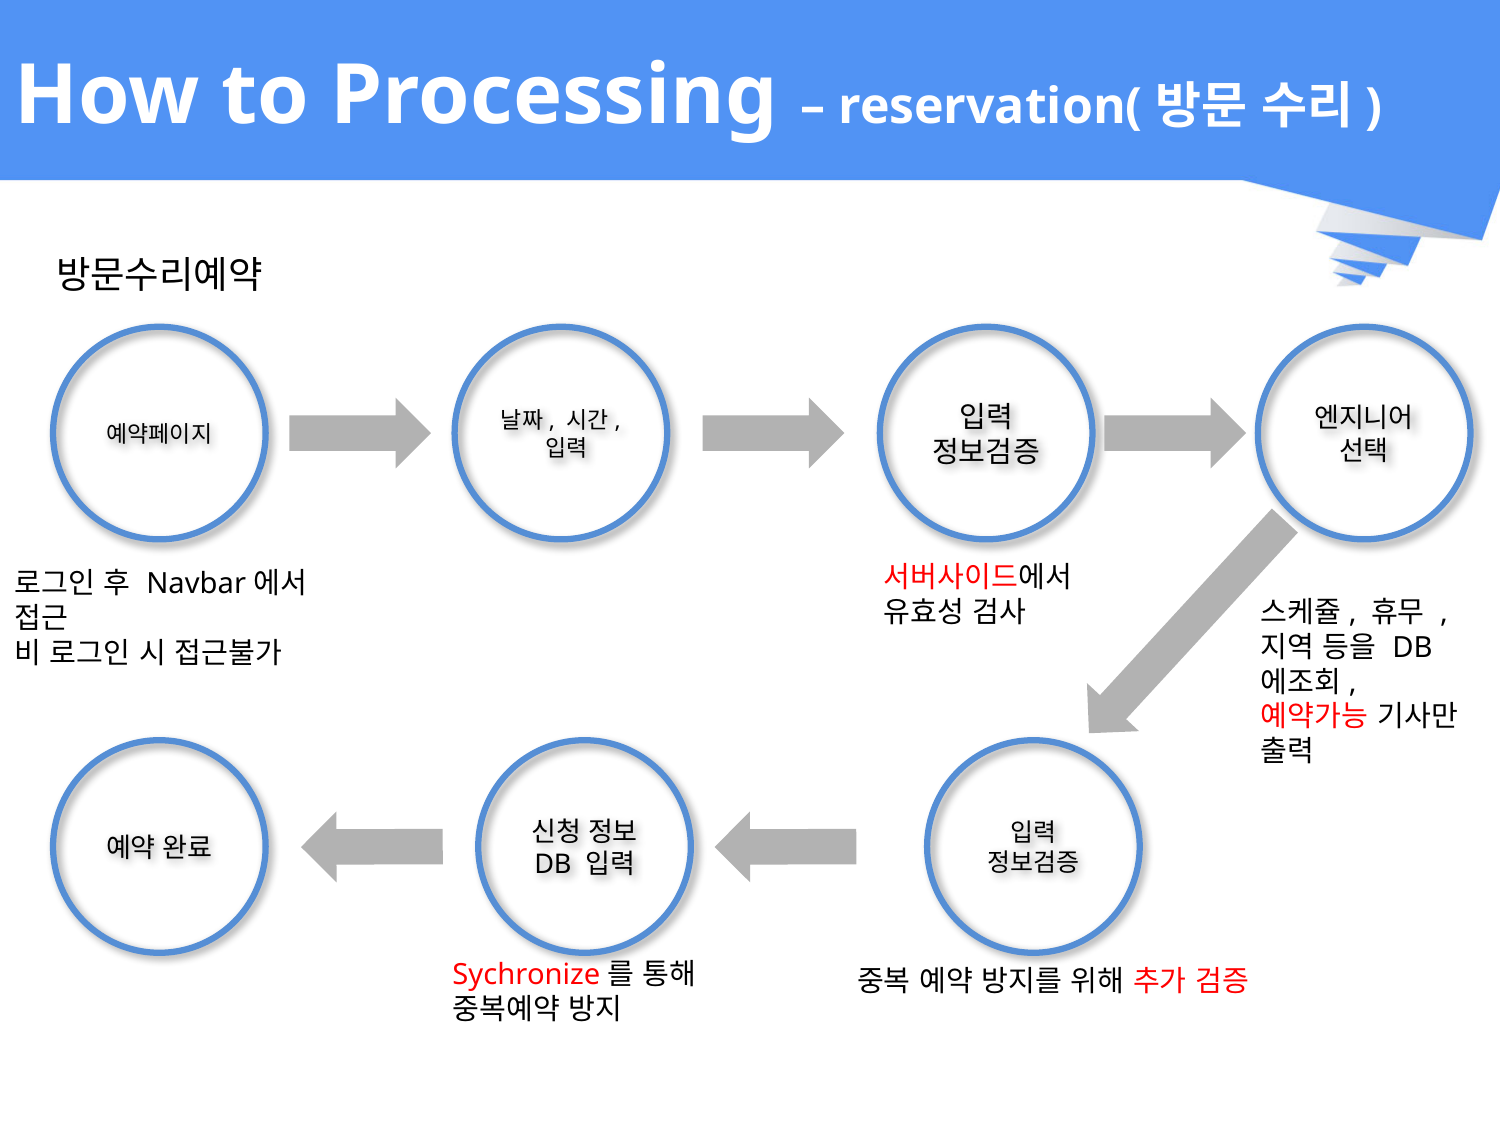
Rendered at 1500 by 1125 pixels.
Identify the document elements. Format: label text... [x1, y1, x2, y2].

text_box 로그인 후 Navbar에서 접근 비 로그인 시 접근불가 [0, 556, 378, 677]
text_box 예약 완료 [50, 738, 268, 955]
text_box 방문수리예약 [41, 243, 349, 304]
text_box [287, 395, 434, 471]
text_box 서버사이드에서 유효성 검사 [869, 550, 1101, 636]
text_box 입력 정보검증 [877, 324, 1095, 542]
text_box [700, 395, 847, 471]
text_box [1102, 395, 1249, 471]
text_box Sychronize를 통해 중복예약 방지 [437, 948, 734, 1033]
text_box 입력 정보검증 [925, 738, 1142, 954]
text_box [298, 809, 445, 885]
text_box 엔지니어 선택 [1255, 324, 1473, 542]
text_box 날짜, 시간, 입력 [452, 324, 670, 542]
text_box 스케쥴, 휴무 , 지역 등을 DB에조회, 예약가능 기사만 출력 [1246, 585, 1476, 776]
text_box [1084, 506, 1301, 736]
picture [0, 179, 1500, 1125]
title How to Processing – reservation(방문 수리) [0, 2, 1500, 179]
text_box 중복 예약 방지를 위해 추가 검증 [842, 954, 1292, 1005]
text_box [712, 809, 859, 885]
text_box 신청 정보 DB 입력 [476, 738, 693, 948]
text_box 예약페이지 [50, 324, 268, 542]
